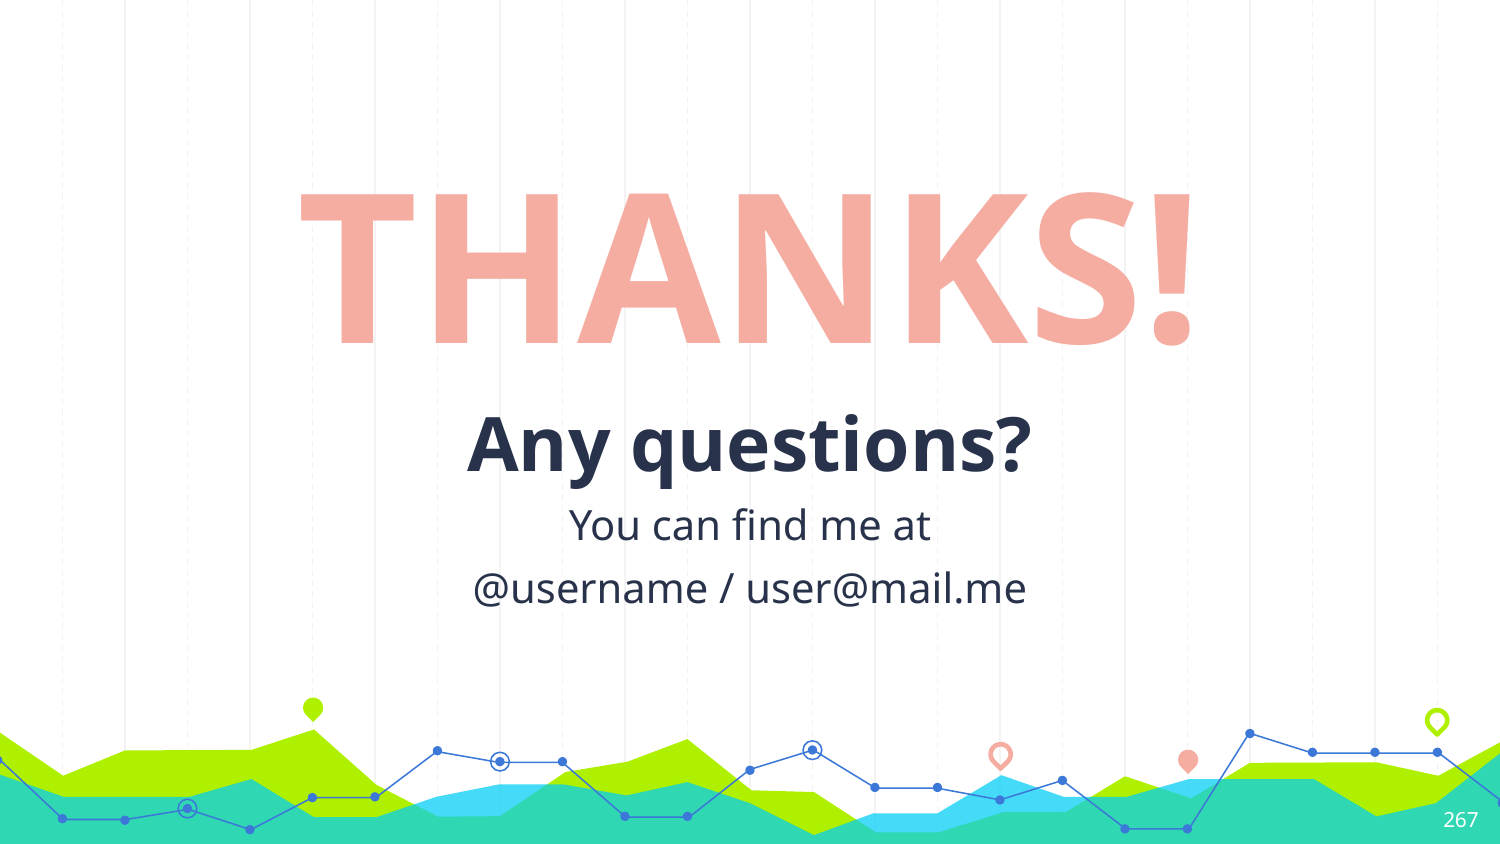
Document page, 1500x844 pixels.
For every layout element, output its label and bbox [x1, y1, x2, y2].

subtitle [209, 381, 1291, 658]
title [209, 209, 1291, 381]
slide_number [1403, 791, 1494, 844]
